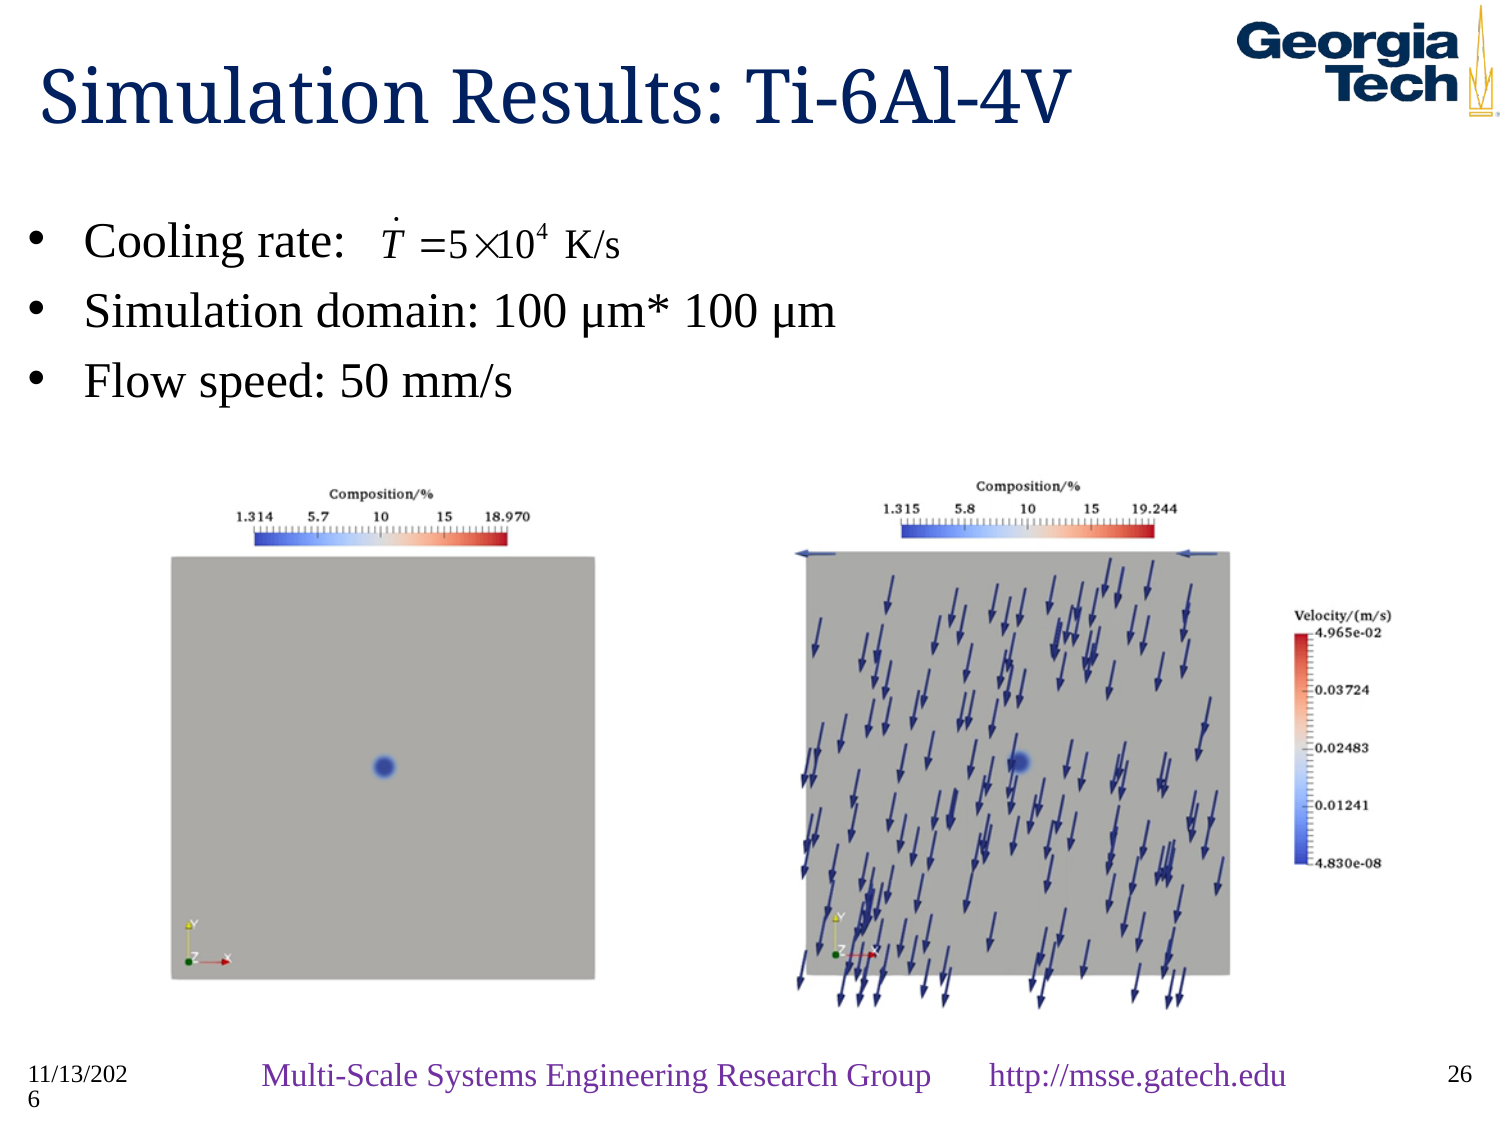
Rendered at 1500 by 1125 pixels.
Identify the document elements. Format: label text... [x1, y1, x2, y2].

picture [1237, 1, 1500, 121]
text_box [760, 429, 1398, 1031]
footer Multi-Scale Systems Engineering Research Group http://msse.gatech.edu [237, 1042, 1313, 1103]
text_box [374, 212, 629, 272]
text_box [112, 437, 751, 1038]
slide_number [12, 1042, 150, 1103]
text_box Cooling rate: Simulation domain: 100 μm* 100 μm Flow speed: 50 mm/s [12, 199, 1488, 1025]
title Simulation Results: Ti-6Al-4V [24, 1, 1213, 188]
slide_number 26 [1412, 1042, 1488, 1103]
